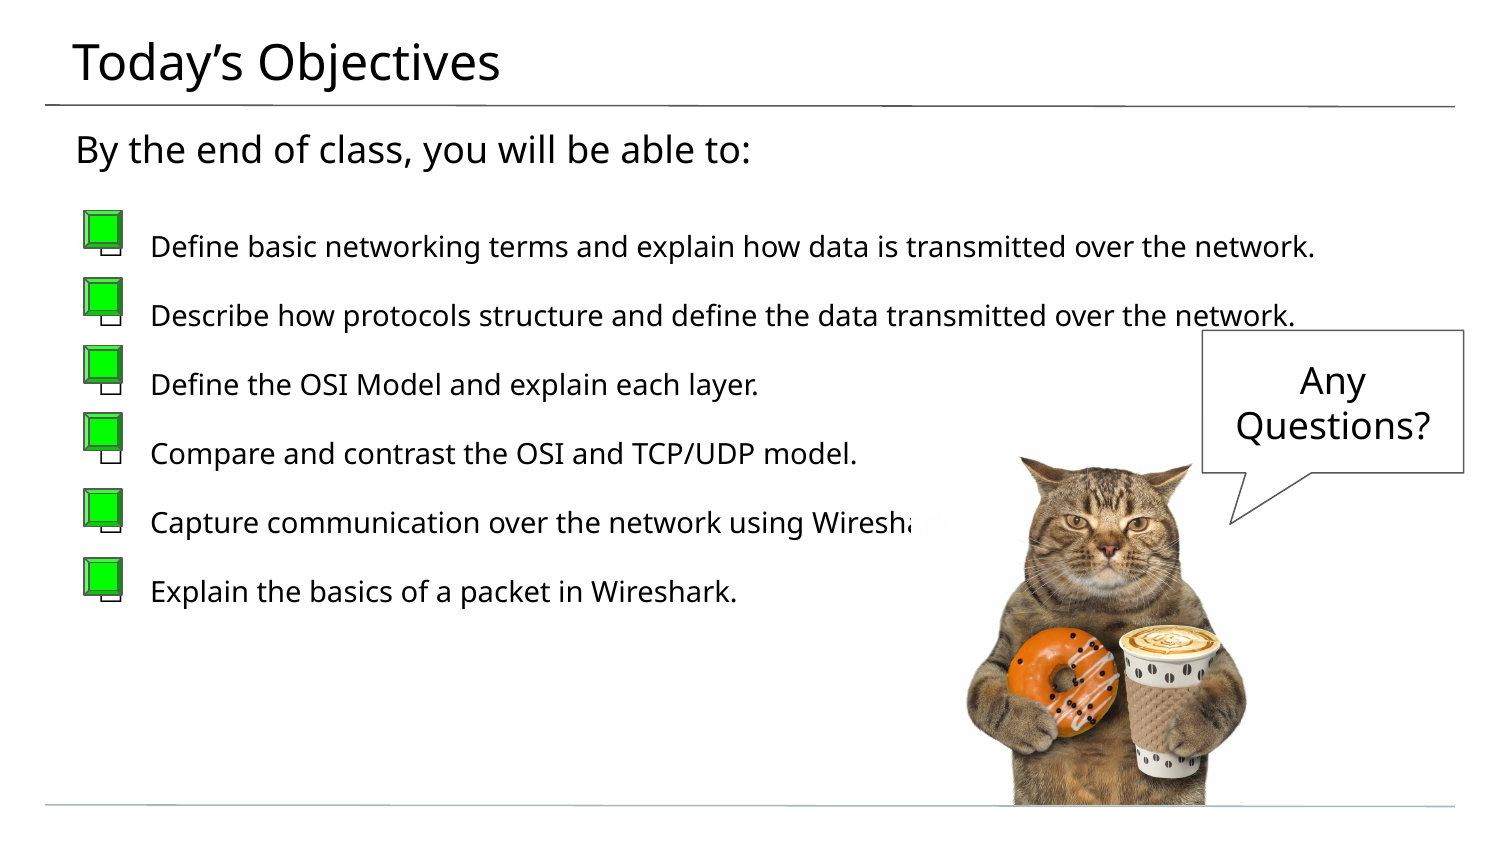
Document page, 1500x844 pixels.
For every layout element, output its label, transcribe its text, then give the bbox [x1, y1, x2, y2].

list Define basic networking terms and explain how data is transmitted over the network. Describe how protocols structure and define the data transmitted over the network. Define the OSI Model and explain each layer. Compare and contrast the OSI and TCP/UDP model. Capture communication over the network using Wireshark. Explain the basics of a packet in Wireshark. [0, 210, 1500, 805]
text_box [84, 278, 123, 316]
text_box [84, 489, 123, 527]
text_box [84, 413, 123, 451]
text_box [84, 345, 123, 383]
subtitle By the end of class, you will be able to: [0, 110, 1500, 171]
title Today’s Objectives [0, 0, 1500, 88]
text_box [84, 557, 123, 596]
text_box [84, 210, 123, 248]
picture [911, 413, 1306, 806]
text_box Any Questions? [1202, 330, 1464, 473]
